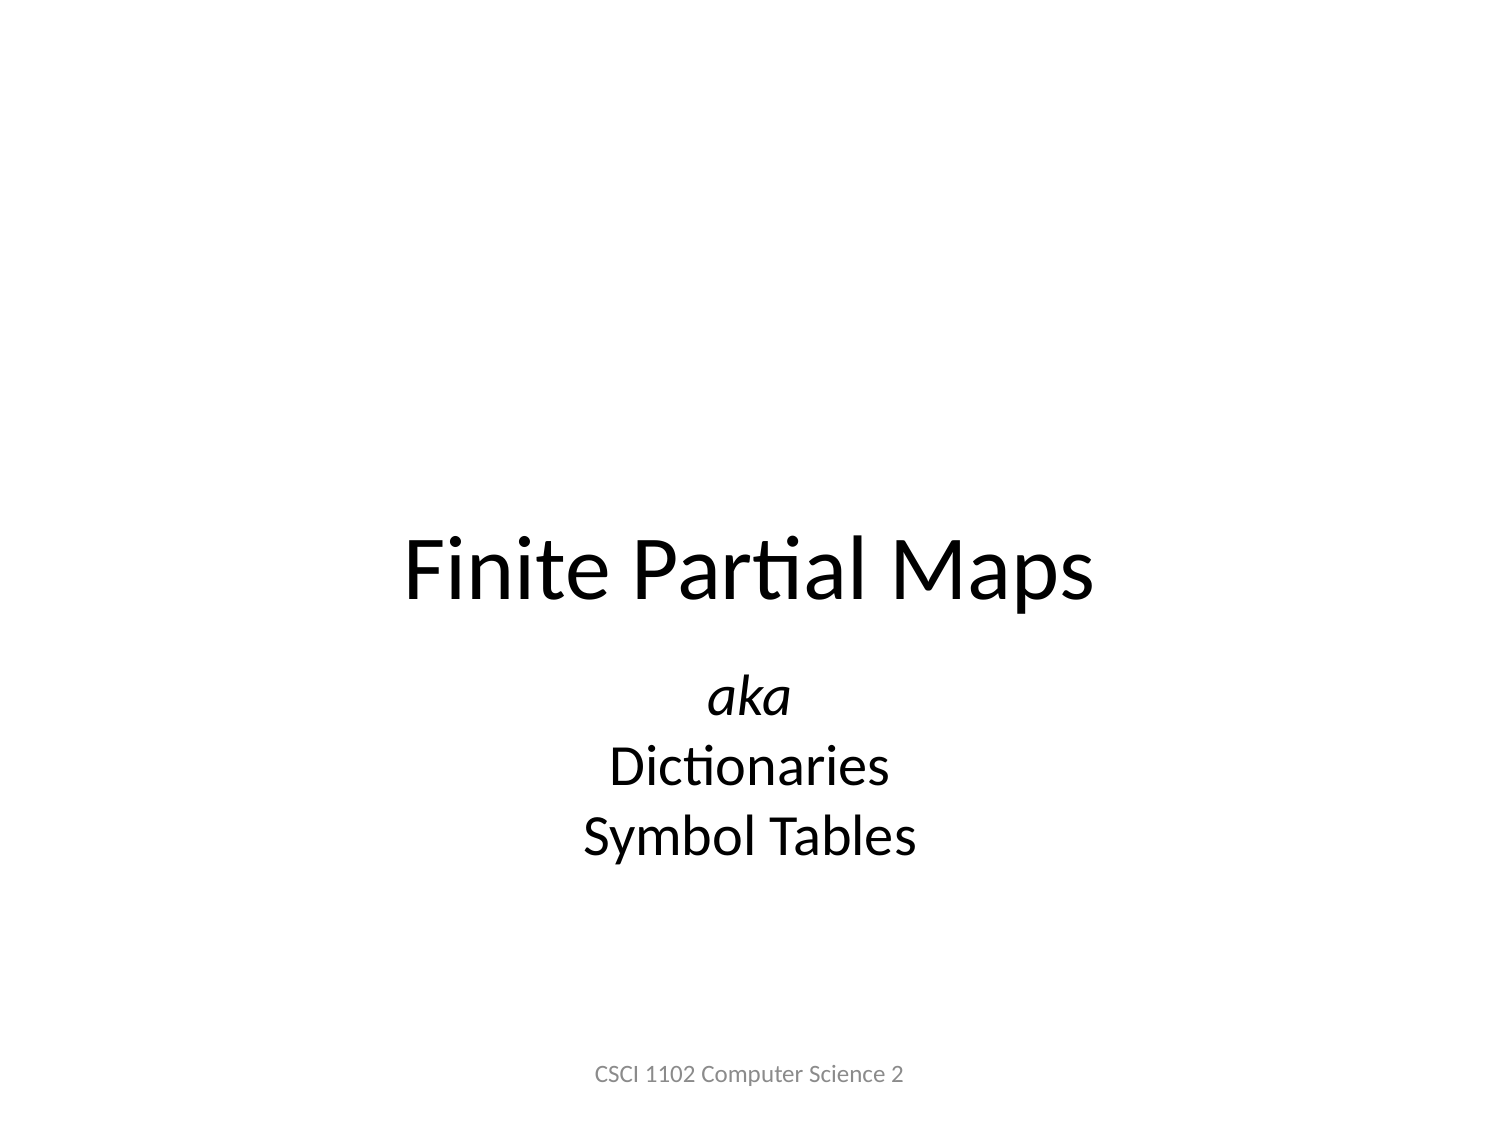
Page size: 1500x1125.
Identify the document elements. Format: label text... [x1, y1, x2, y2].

title Finite Partial Maps [75, 468, 1425, 657]
text_box aka Dictionaries Symbol Tables [568, 649, 932, 875]
footer CSCI 1102 Computer Science 2 [512, 1042, 988, 1103]
